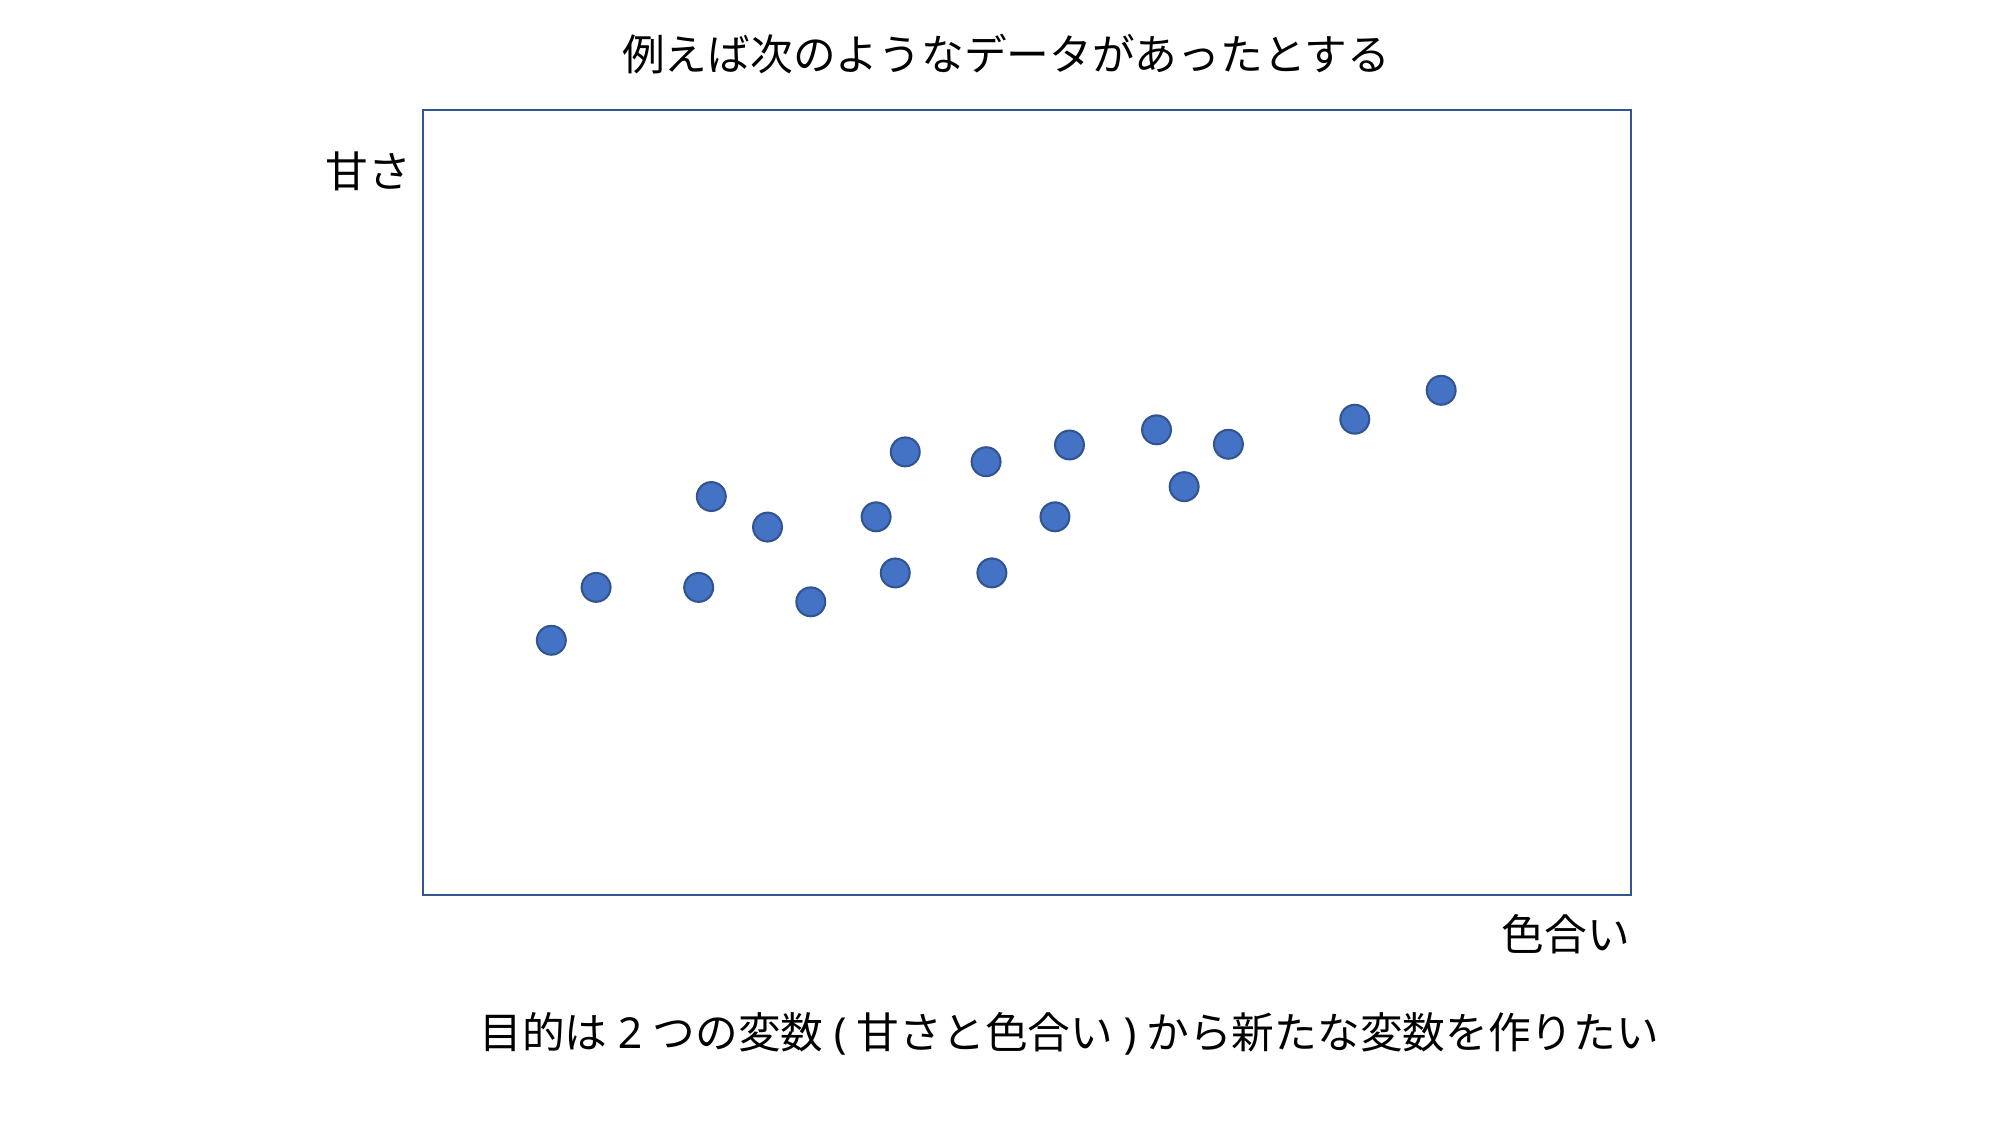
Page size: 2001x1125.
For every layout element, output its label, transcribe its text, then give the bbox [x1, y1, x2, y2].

text_box 例えば次のようなデータがあったとする [618, 23, 1395, 84]
text_box [1212, 428, 1244, 460]
text_box [422, 109, 1632, 896]
text_box [752, 511, 784, 543]
text_box [889, 436, 921, 468]
text_box [976, 557, 1008, 589]
text_box 甘さ [321, 140, 416, 201]
text_box [1425, 374, 1457, 406]
text_box 色合い [1497, 903, 1635, 963]
text_box 目的は2つの変数(甘さと色合い)から新たな変数を作りたい [475, 1001, 1664, 1061]
text_box [695, 481, 727, 513]
text_box [879, 557, 911, 589]
text_box [1168, 471, 1200, 503]
text_box [683, 571, 715, 603]
text_box [860, 501, 892, 533]
text_box [1339, 403, 1371, 435]
text_box [580, 571, 612, 603]
text_box [535, 624, 567, 656]
text_box [795, 586, 827, 618]
text_box [970, 446, 1002, 478]
text_box [1141, 414, 1173, 446]
text_box [1039, 501, 1071, 533]
text_box [1053, 429, 1085, 461]
